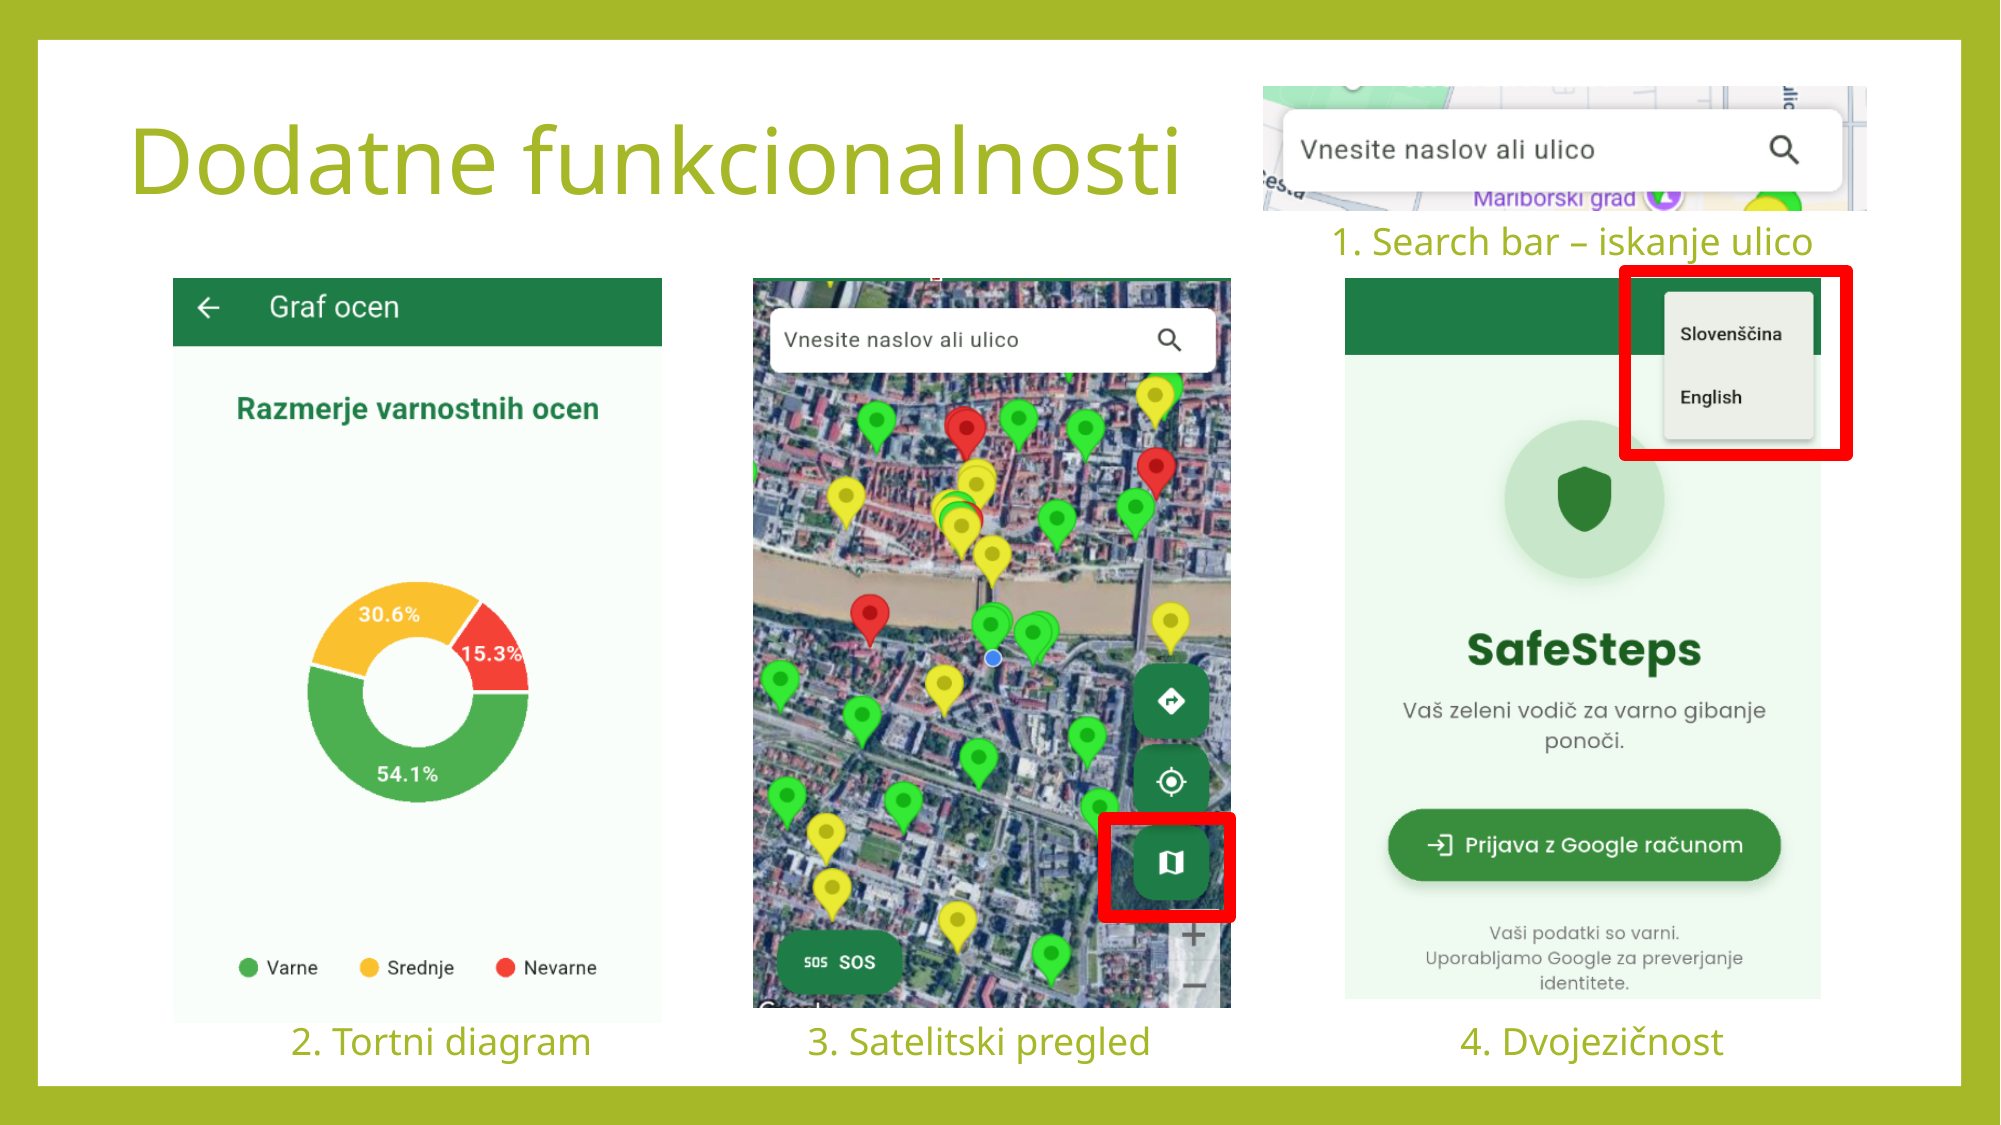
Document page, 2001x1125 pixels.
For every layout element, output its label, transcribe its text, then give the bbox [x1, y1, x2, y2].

picture [1262, 86, 1867, 211]
text_box 3. Satelitski pregled [792, 1018, 1177, 1071]
text_box 1. Search bar – iskanje ulico [1316, 220, 1830, 270]
picture [1344, 277, 1821, 999]
title Dodatne funkcionalnosti [112, 87, 1279, 244]
text_box 2. Tortni diagram [276, 1031, 608, 1071]
picture [753, 277, 1231, 1009]
text_box 4. Dvojezičnost [1445, 1010, 1749, 1071]
picture [173, 277, 663, 1023]
text_box [1623, 269, 1848, 456]
